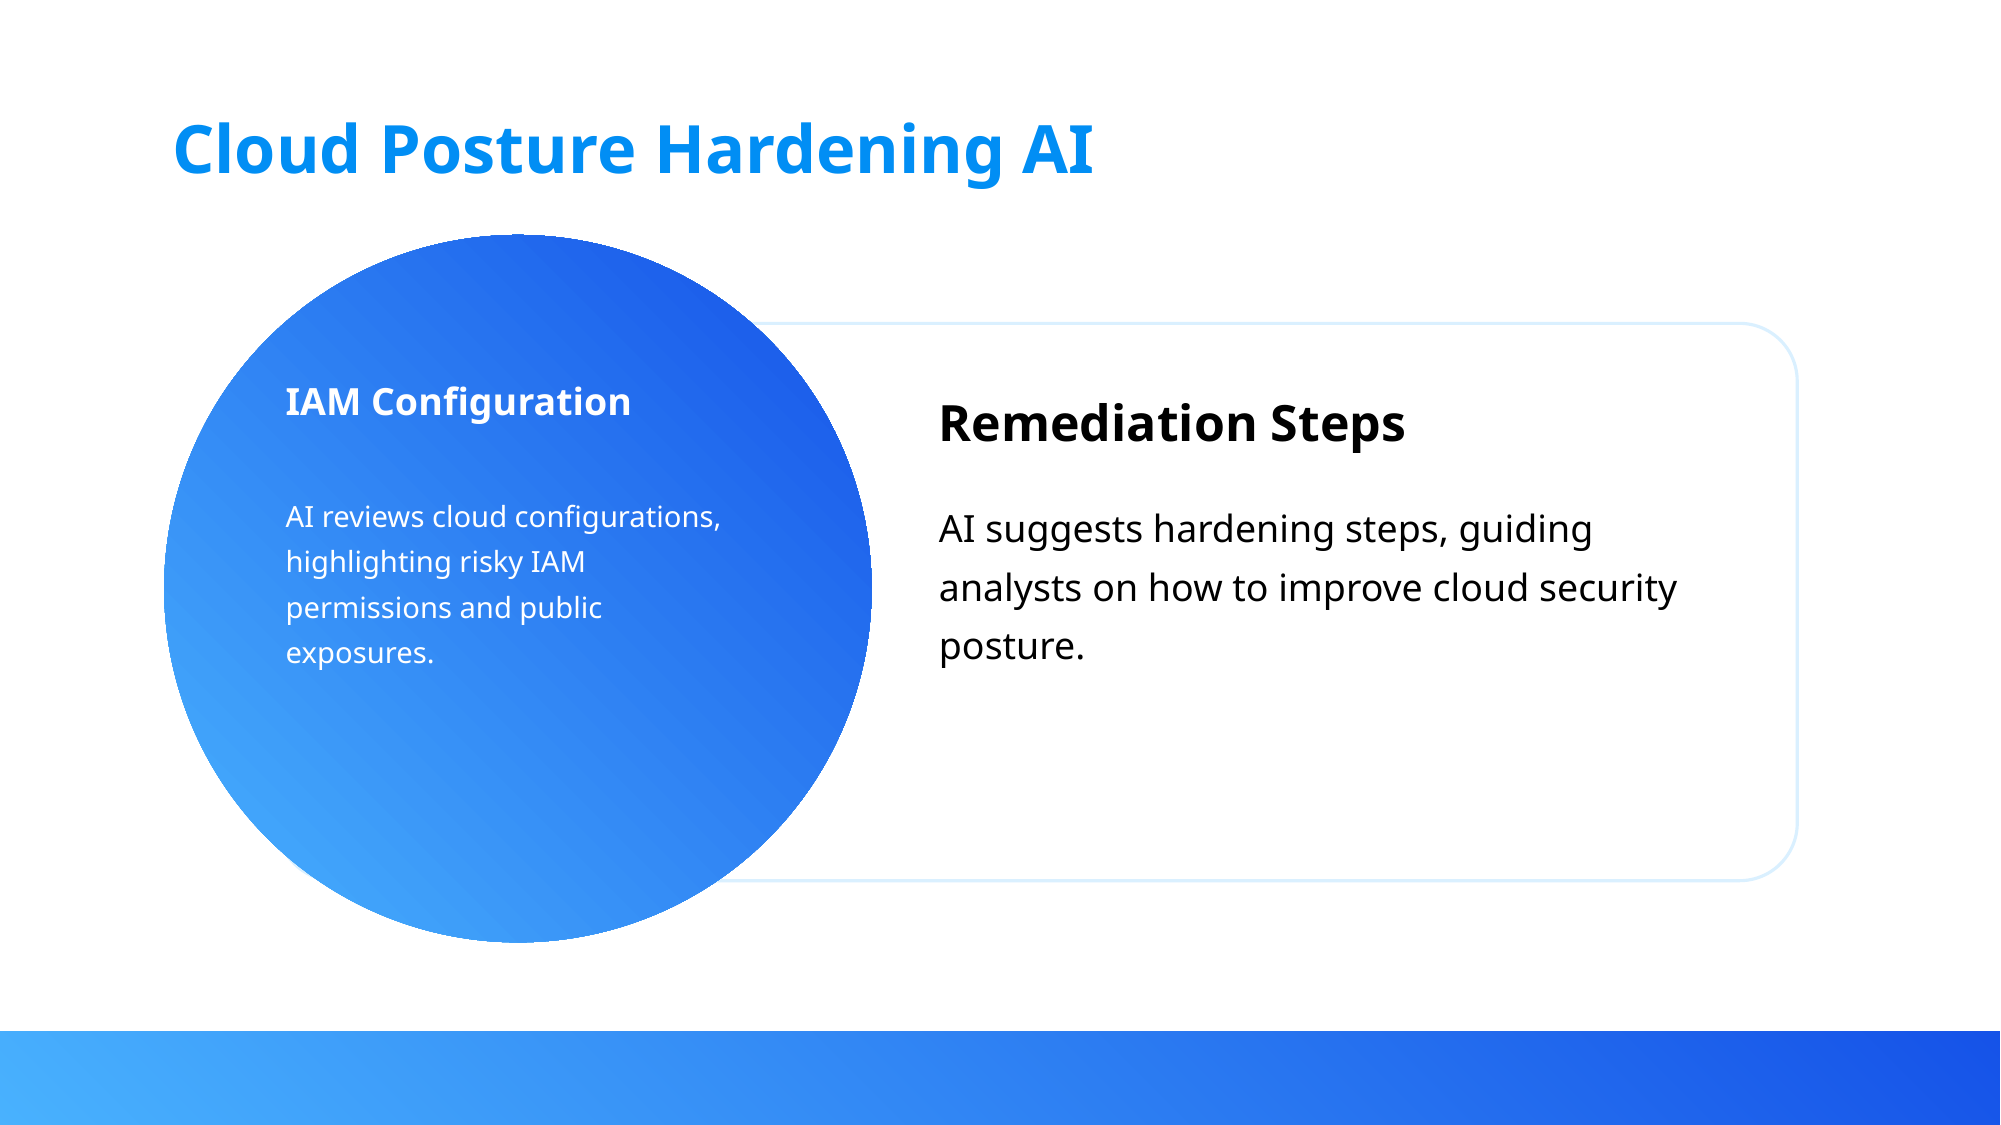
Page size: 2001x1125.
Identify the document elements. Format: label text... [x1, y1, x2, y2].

text_box AI reviews cloud configurations, highlighting risky IAM permissions and public exposures. [270, 480, 766, 678]
text_box [872, 323, 1798, 881]
text_box [0, 1031, 2000, 1125]
text_box Remediation Steps [923, 383, 1686, 459]
text_box [164, 234, 872, 943]
text_box AI suggests hardening steps, guiding analysts on how to improve cloud security posture. [923, 484, 1726, 675]
text_box Cloud Posture Hardening AI [157, 98, 1765, 194]
text_box IAM Configuration [270, 370, 766, 431]
